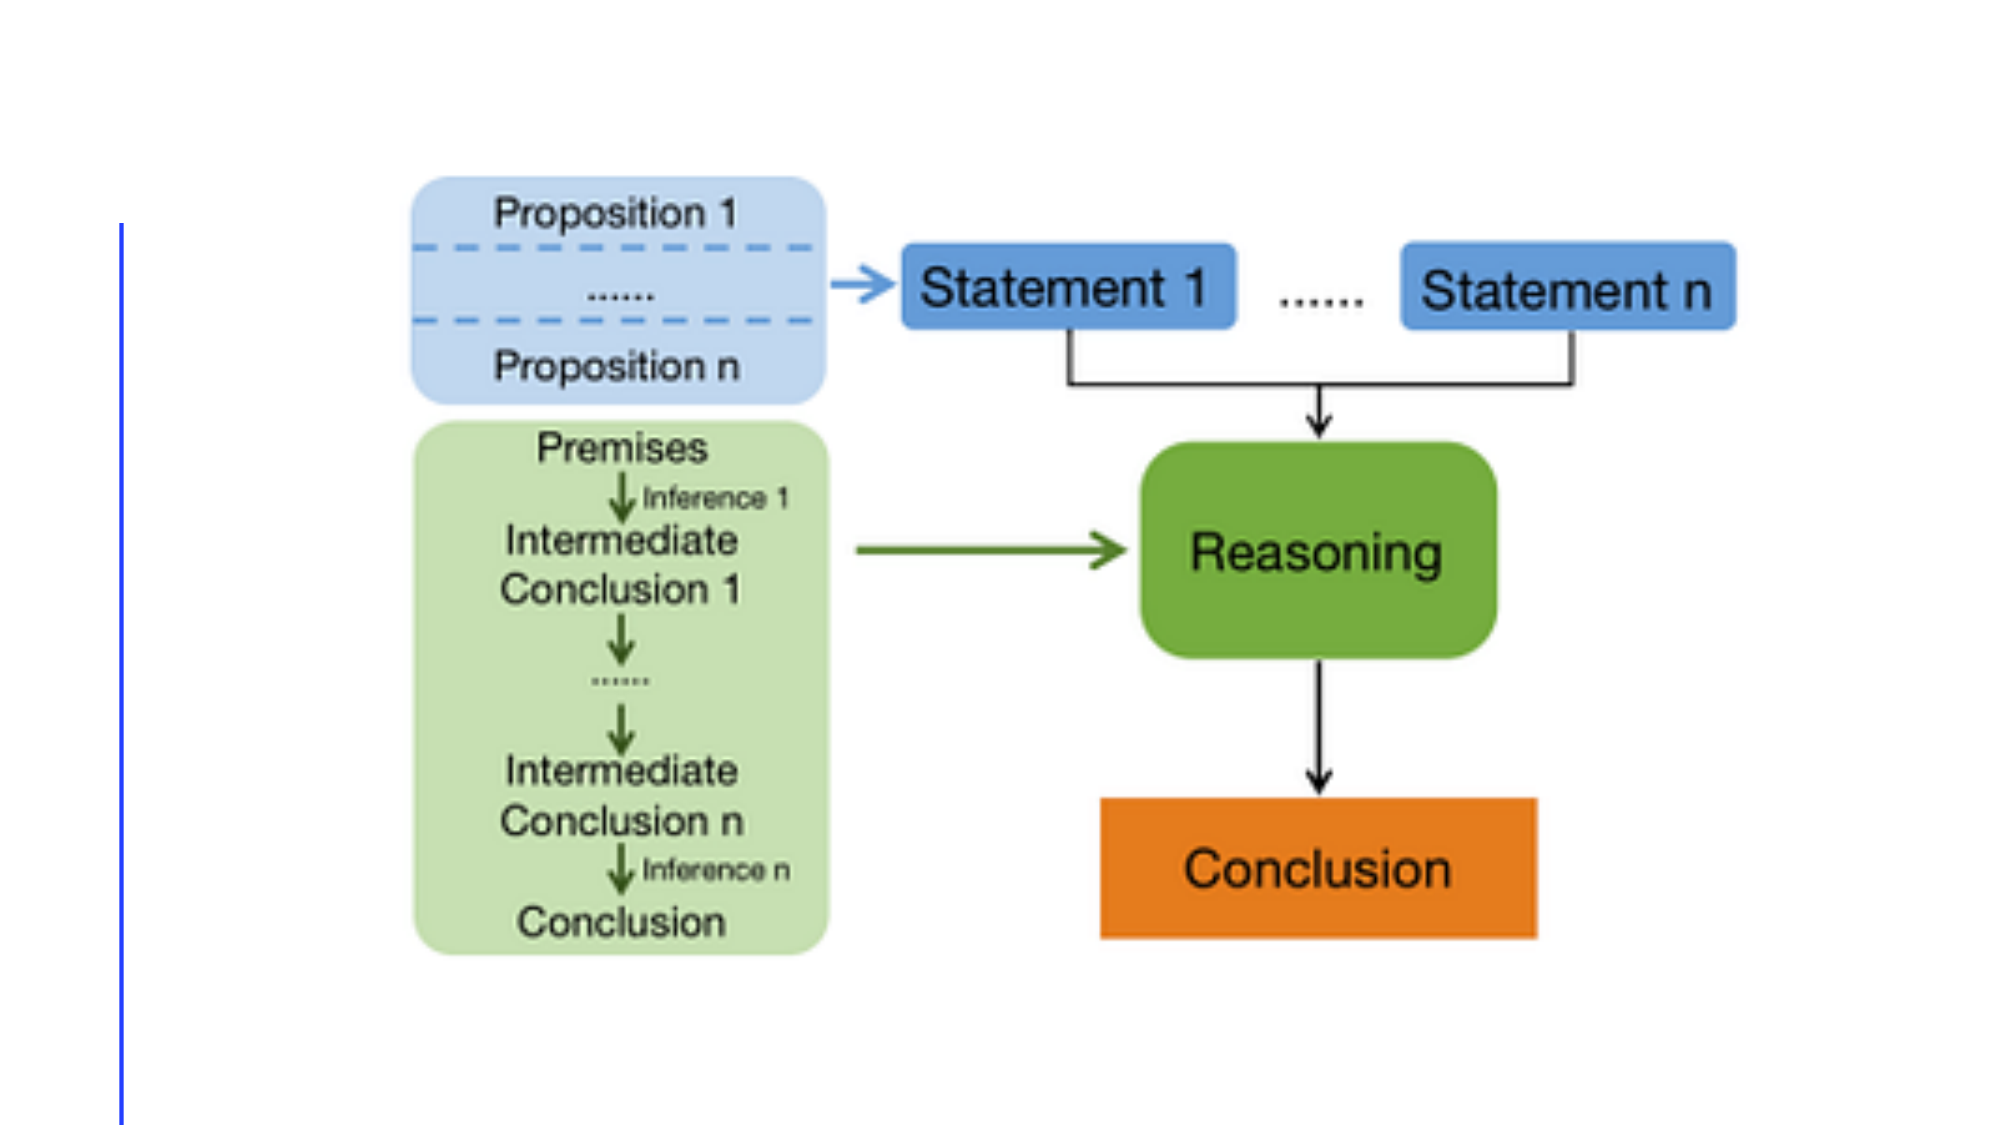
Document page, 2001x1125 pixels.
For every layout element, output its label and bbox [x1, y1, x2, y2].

list [166, 58, 2000, 1020]
